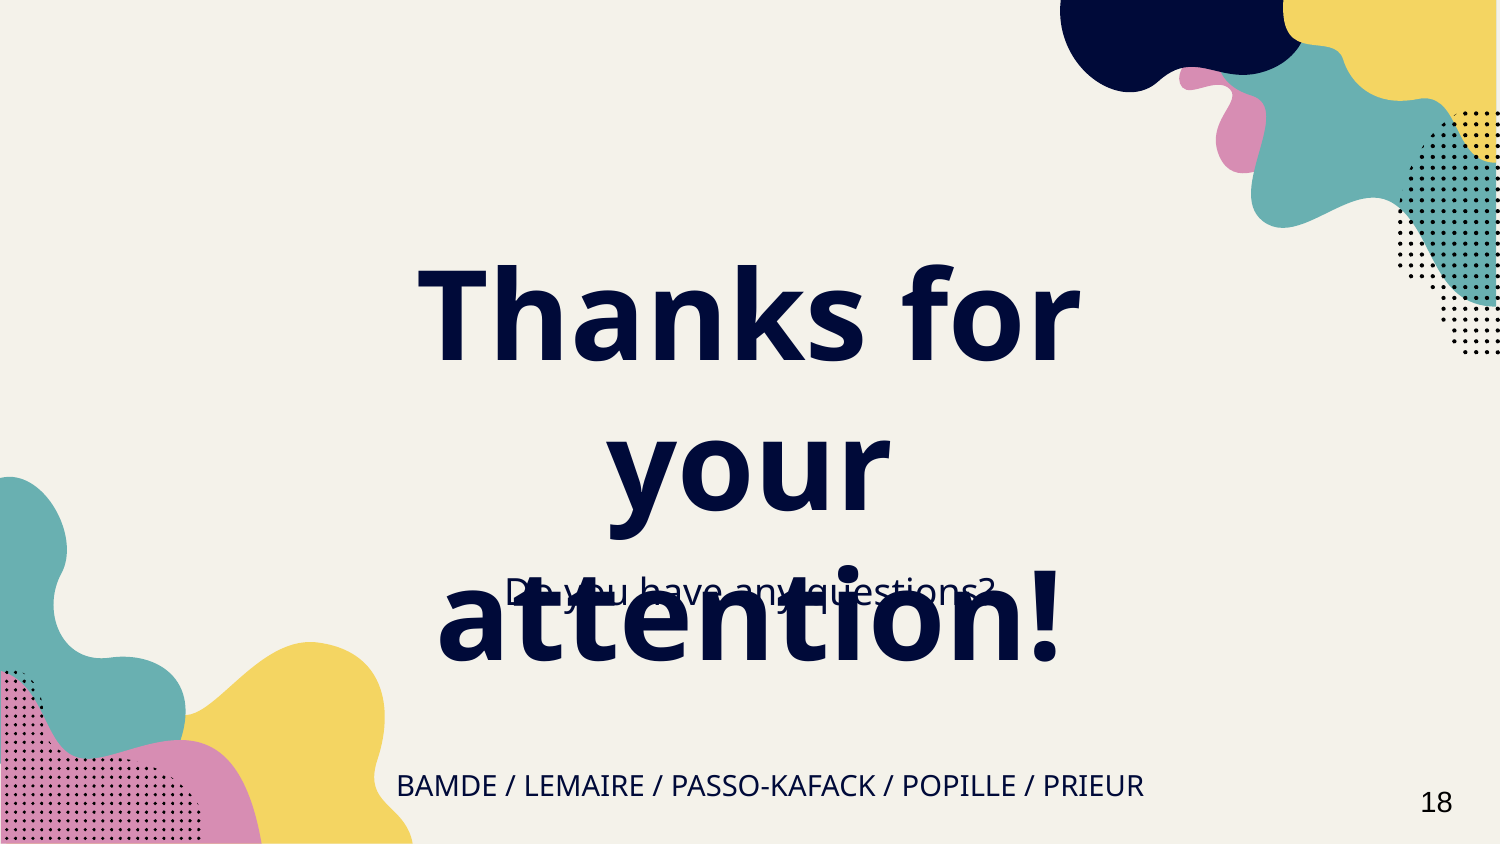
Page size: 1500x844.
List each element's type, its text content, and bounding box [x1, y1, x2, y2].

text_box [717, 488, 783, 553]
subtitle BAMDE / LEMAIRE / PASSO-KAFACK / POPILLE / PRIEUR [306, 750, 1234, 819]
text_box [452, 420, 1107, 741]
text_box 18 [1405, 776, 1471, 826]
title Thanks for your attention! [328, 219, 1172, 333]
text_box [805, 488, 870, 553]
subtitle Do you have any questions? [458, 552, 1042, 609]
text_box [630, 488, 695, 553]
